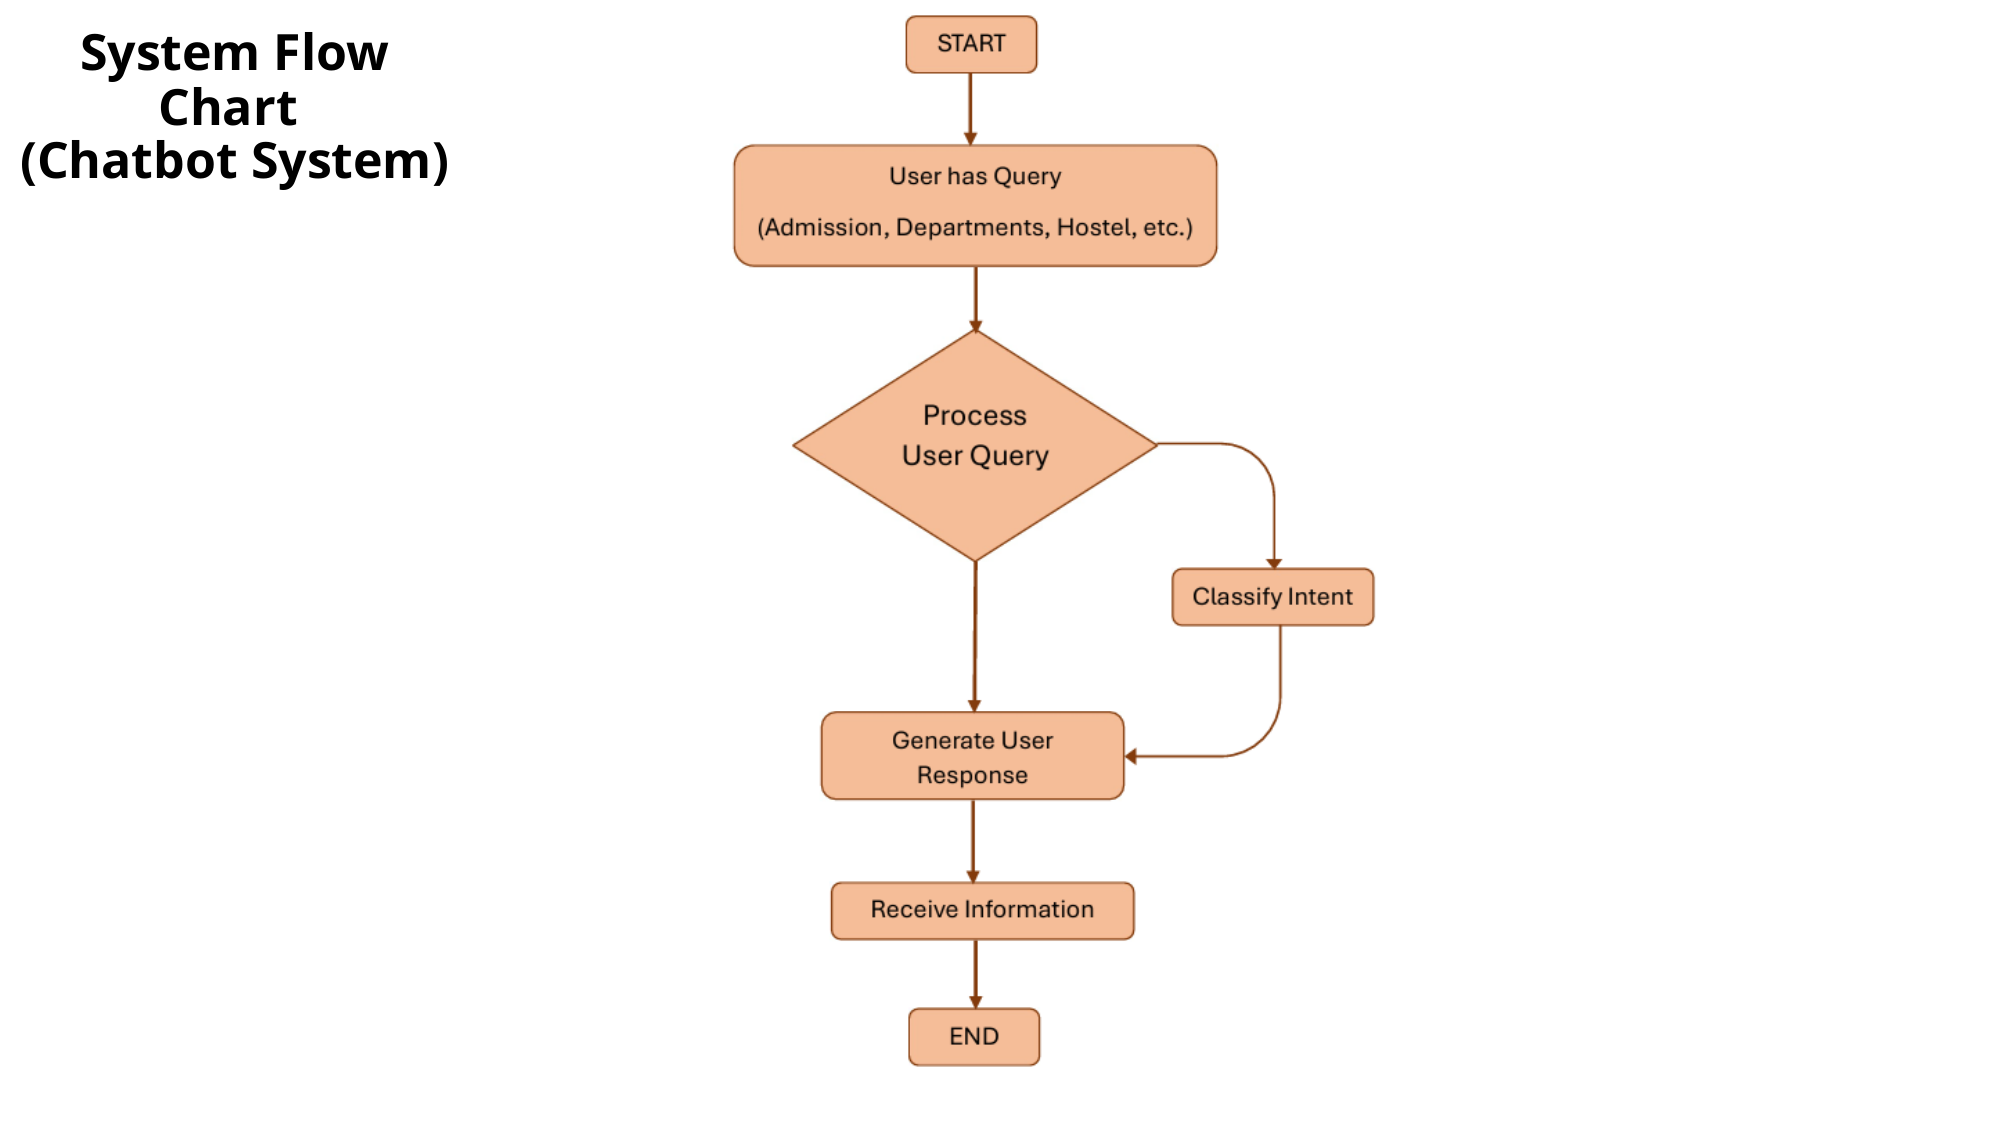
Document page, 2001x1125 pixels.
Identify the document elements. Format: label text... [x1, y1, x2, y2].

title System Flow Chart (Chatbot System) [0, 0, 470, 218]
picture [550, 0, 1450, 1125]
